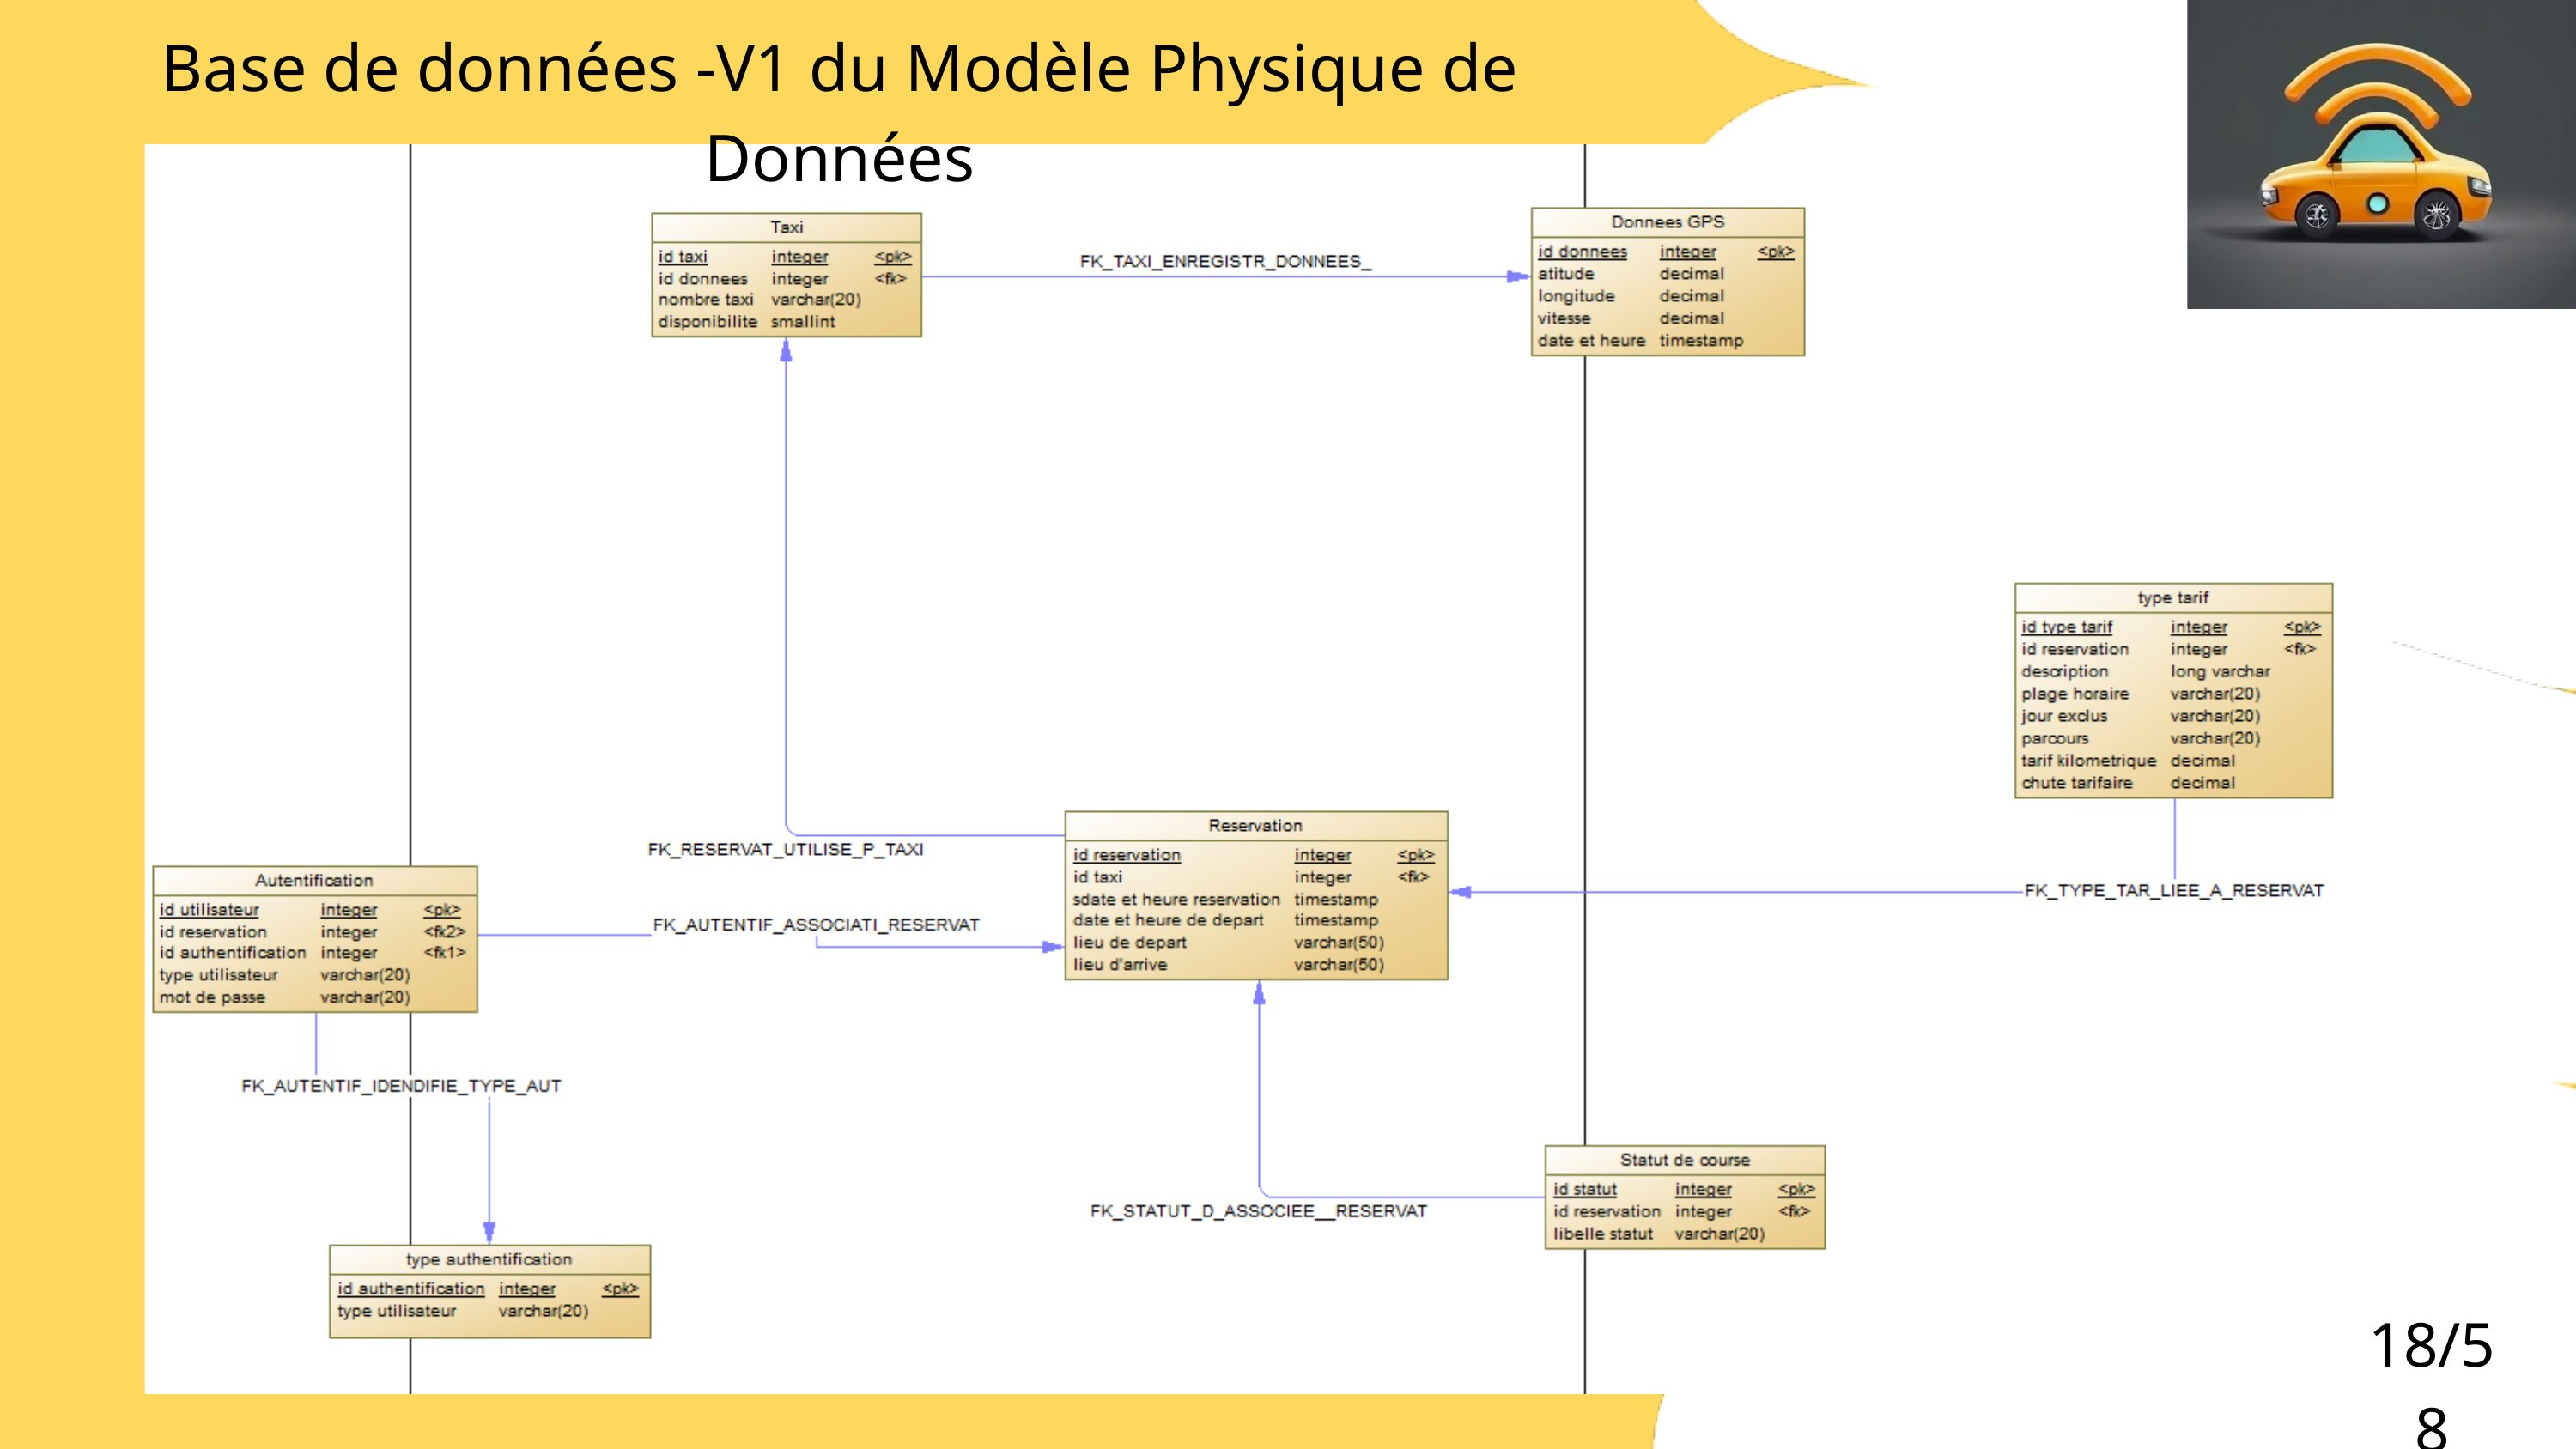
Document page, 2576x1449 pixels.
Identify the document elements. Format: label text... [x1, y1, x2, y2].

text_box Base de données -V1 du Modèle Physique de Données [47, 15, 1625, 195]
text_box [1631, 0, 2576, 1449]
text_box [144, 195, 1625, 1394]
